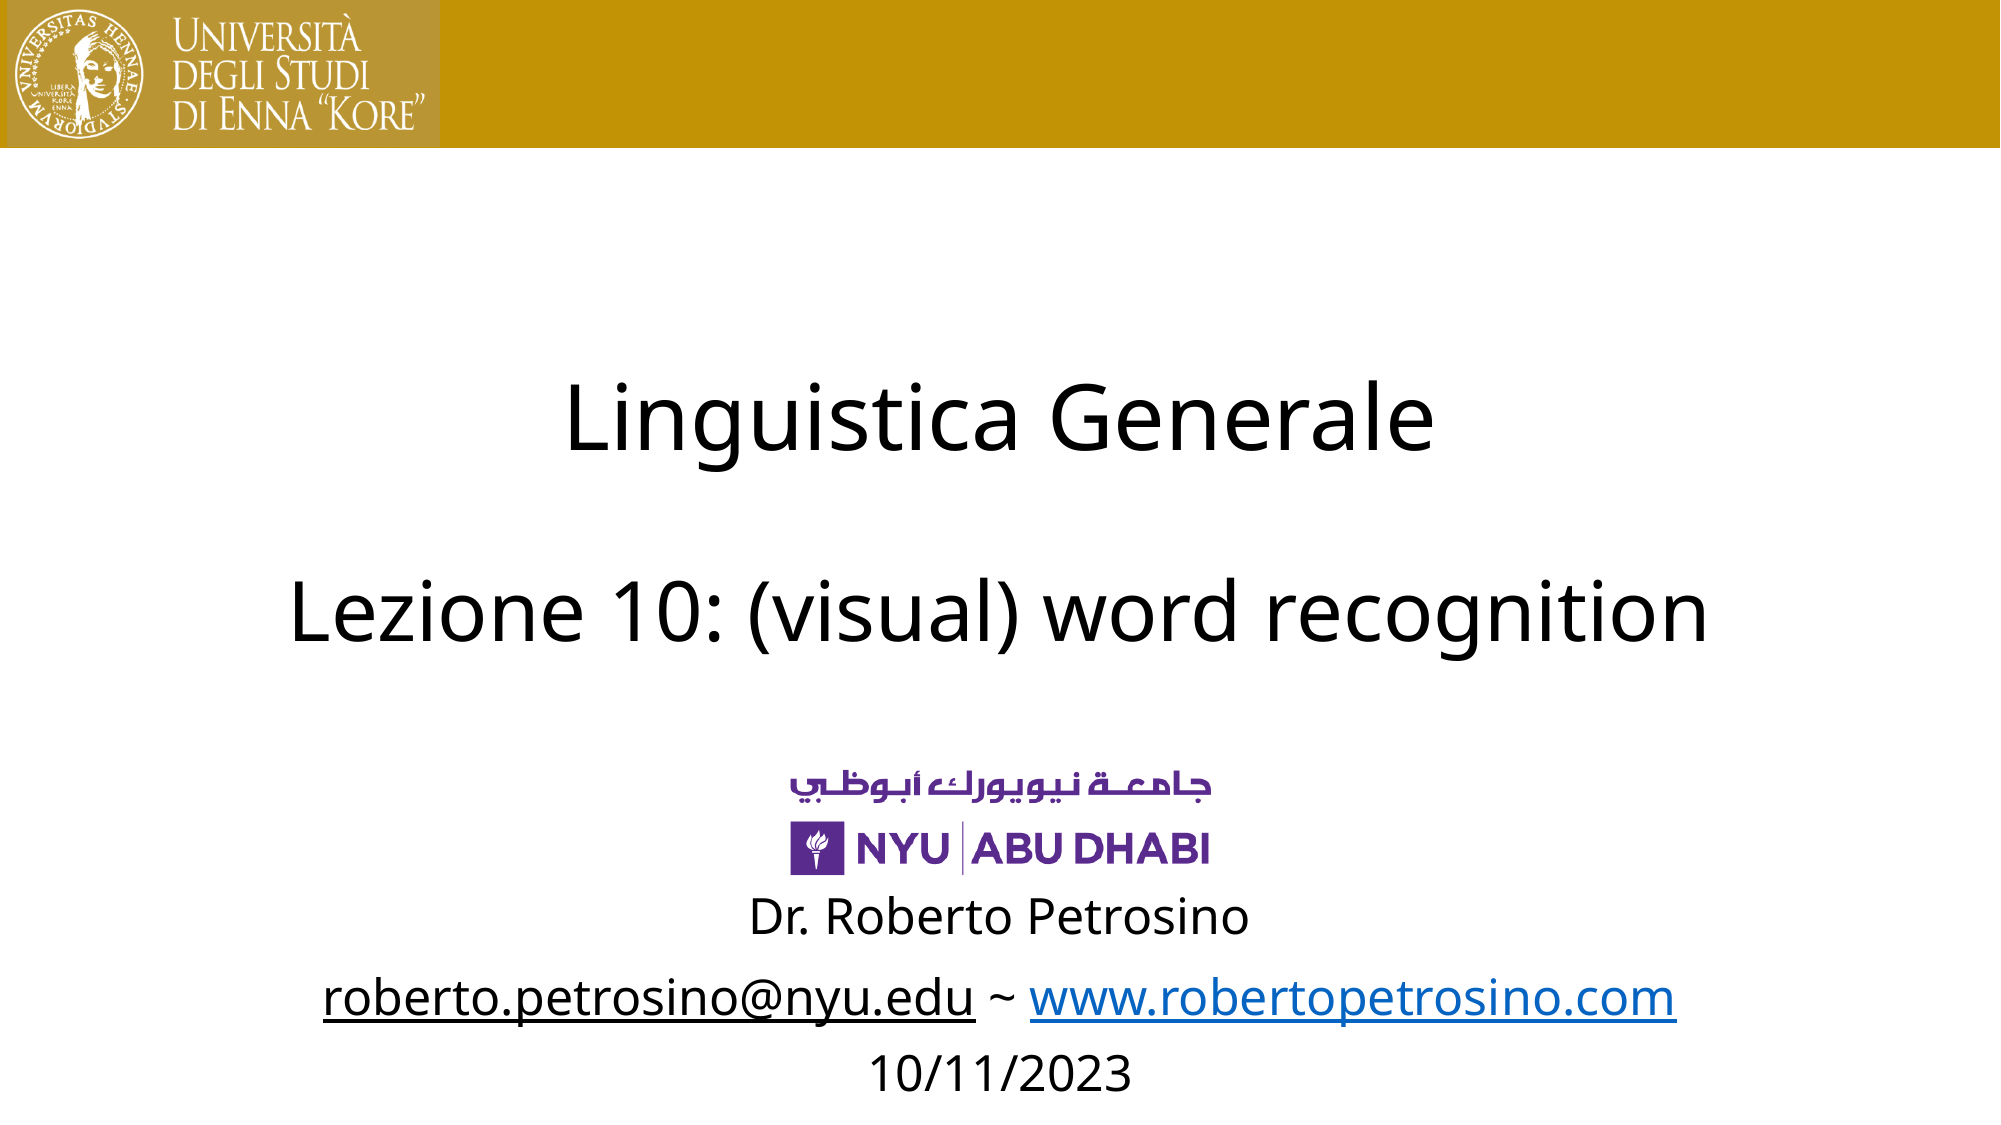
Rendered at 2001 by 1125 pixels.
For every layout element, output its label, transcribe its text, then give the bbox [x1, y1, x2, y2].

picture [7, 0, 440, 147]
title Linguistica Generale Lezione 10: (visual) word recognition [196, 275, 1804, 667]
picture [783, 763, 1217, 881]
text_box [0, 0, 2000, 148]
subtitle Dr. Roberto Petrosino roberto.petrosino@nyu.edu ~ www.robertopetrosino.com 10/11/2023 [249, 883, 1750, 1117]
